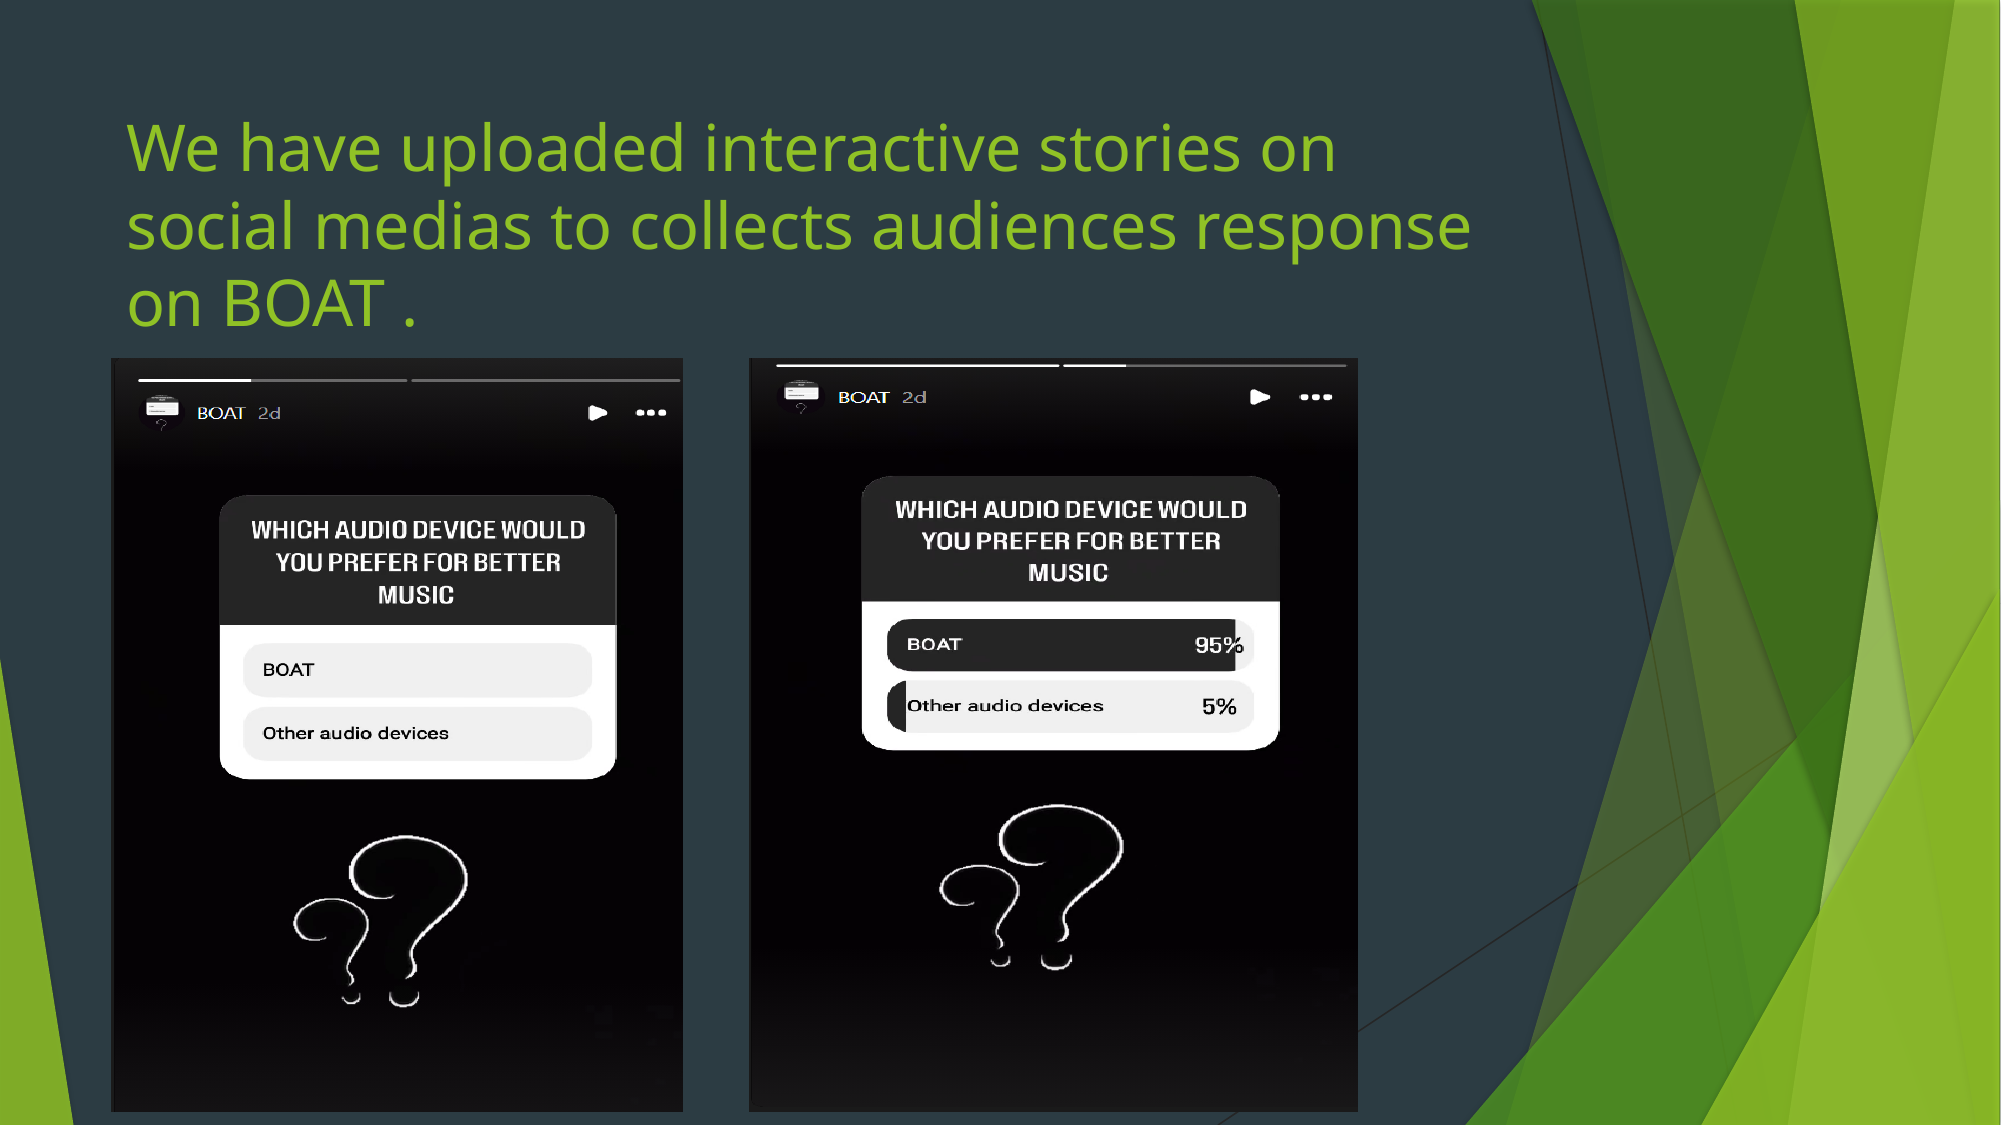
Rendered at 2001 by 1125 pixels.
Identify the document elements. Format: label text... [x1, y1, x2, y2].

title We have uploaded interactive stories on social medias to collects audiences response on BOAT . [111, 99, 1522, 348]
picture [748, 358, 1359, 1112]
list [110, 358, 684, 1112]
